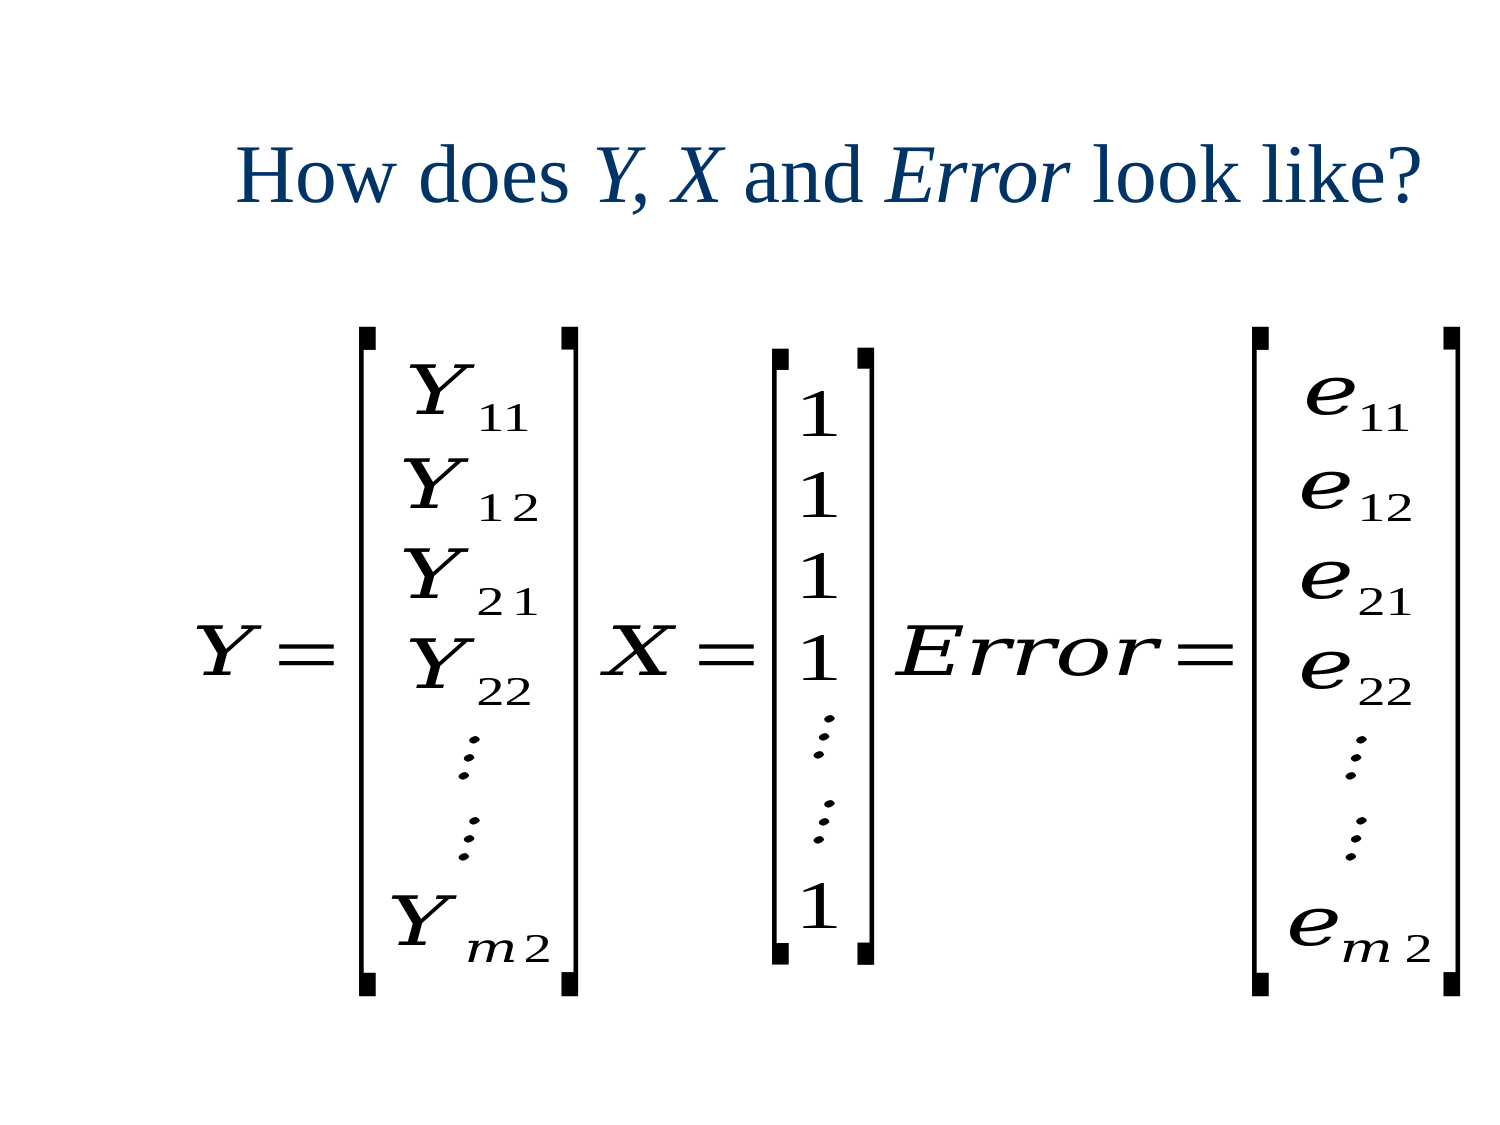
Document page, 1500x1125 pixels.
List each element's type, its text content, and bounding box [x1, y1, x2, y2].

title How does Y, X and Error look like? [192, 75, 1468, 263]
